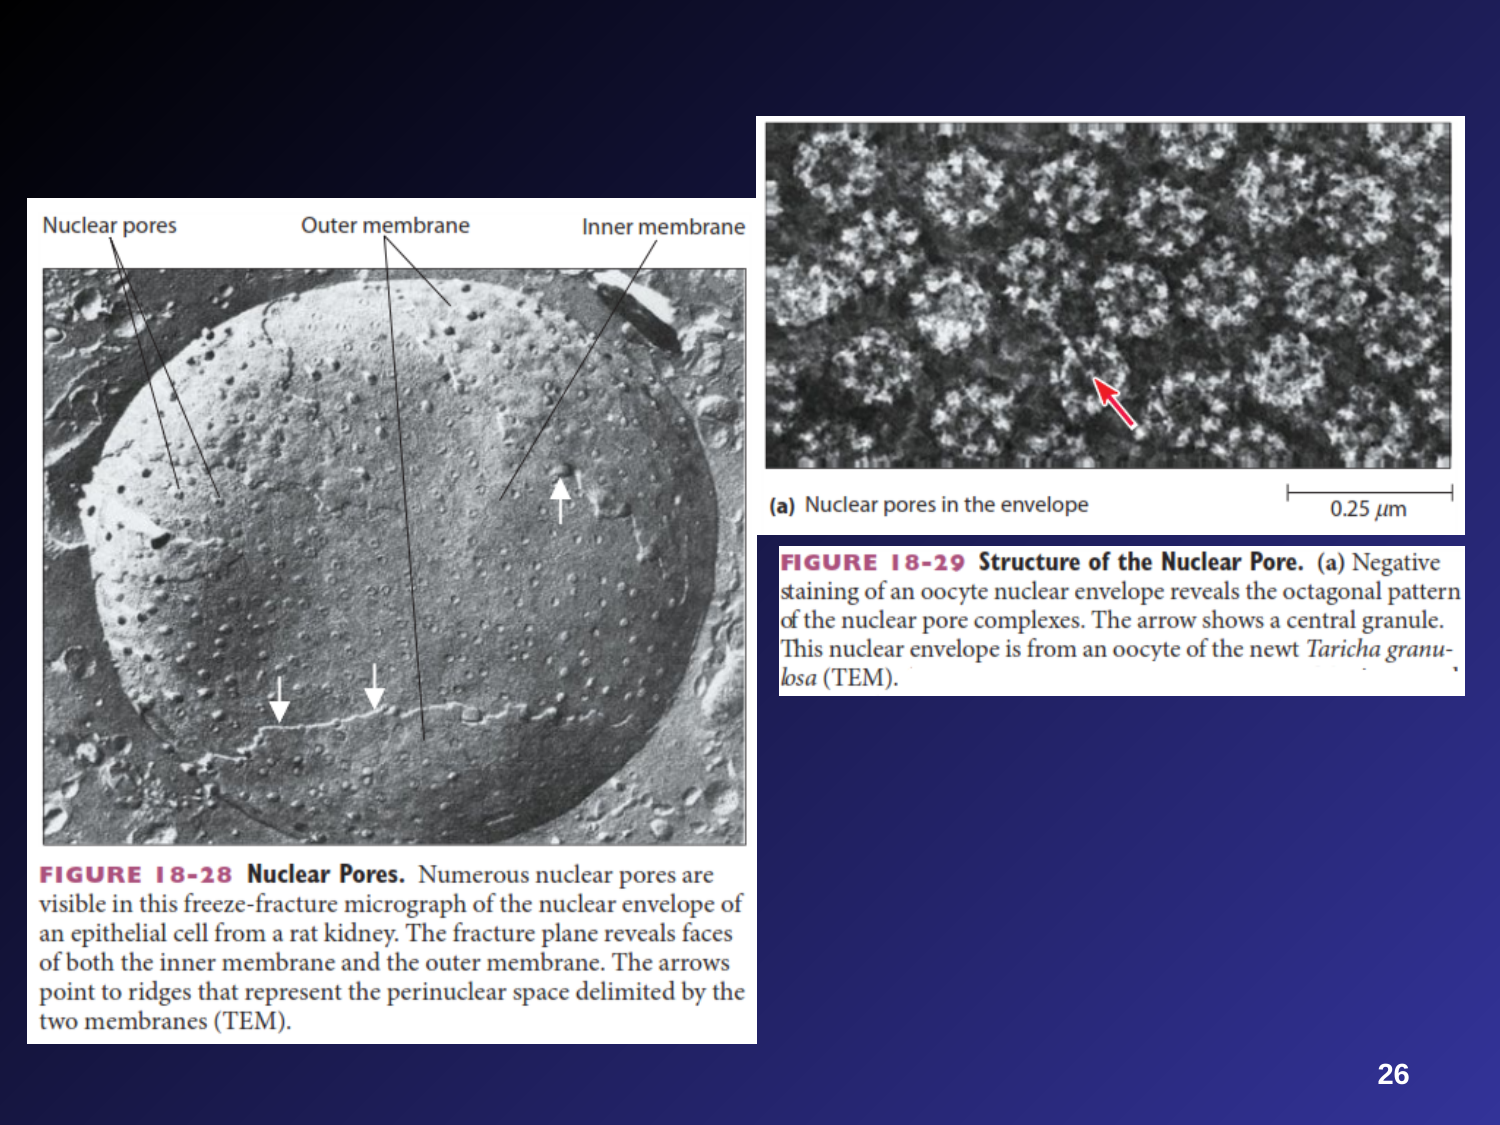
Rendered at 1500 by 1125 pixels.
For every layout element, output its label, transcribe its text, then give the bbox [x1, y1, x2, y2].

picture [779, 546, 1465, 696]
picture [27, 116, 1465, 1045]
slide_number 26 [1074, 1042, 1425, 1103]
